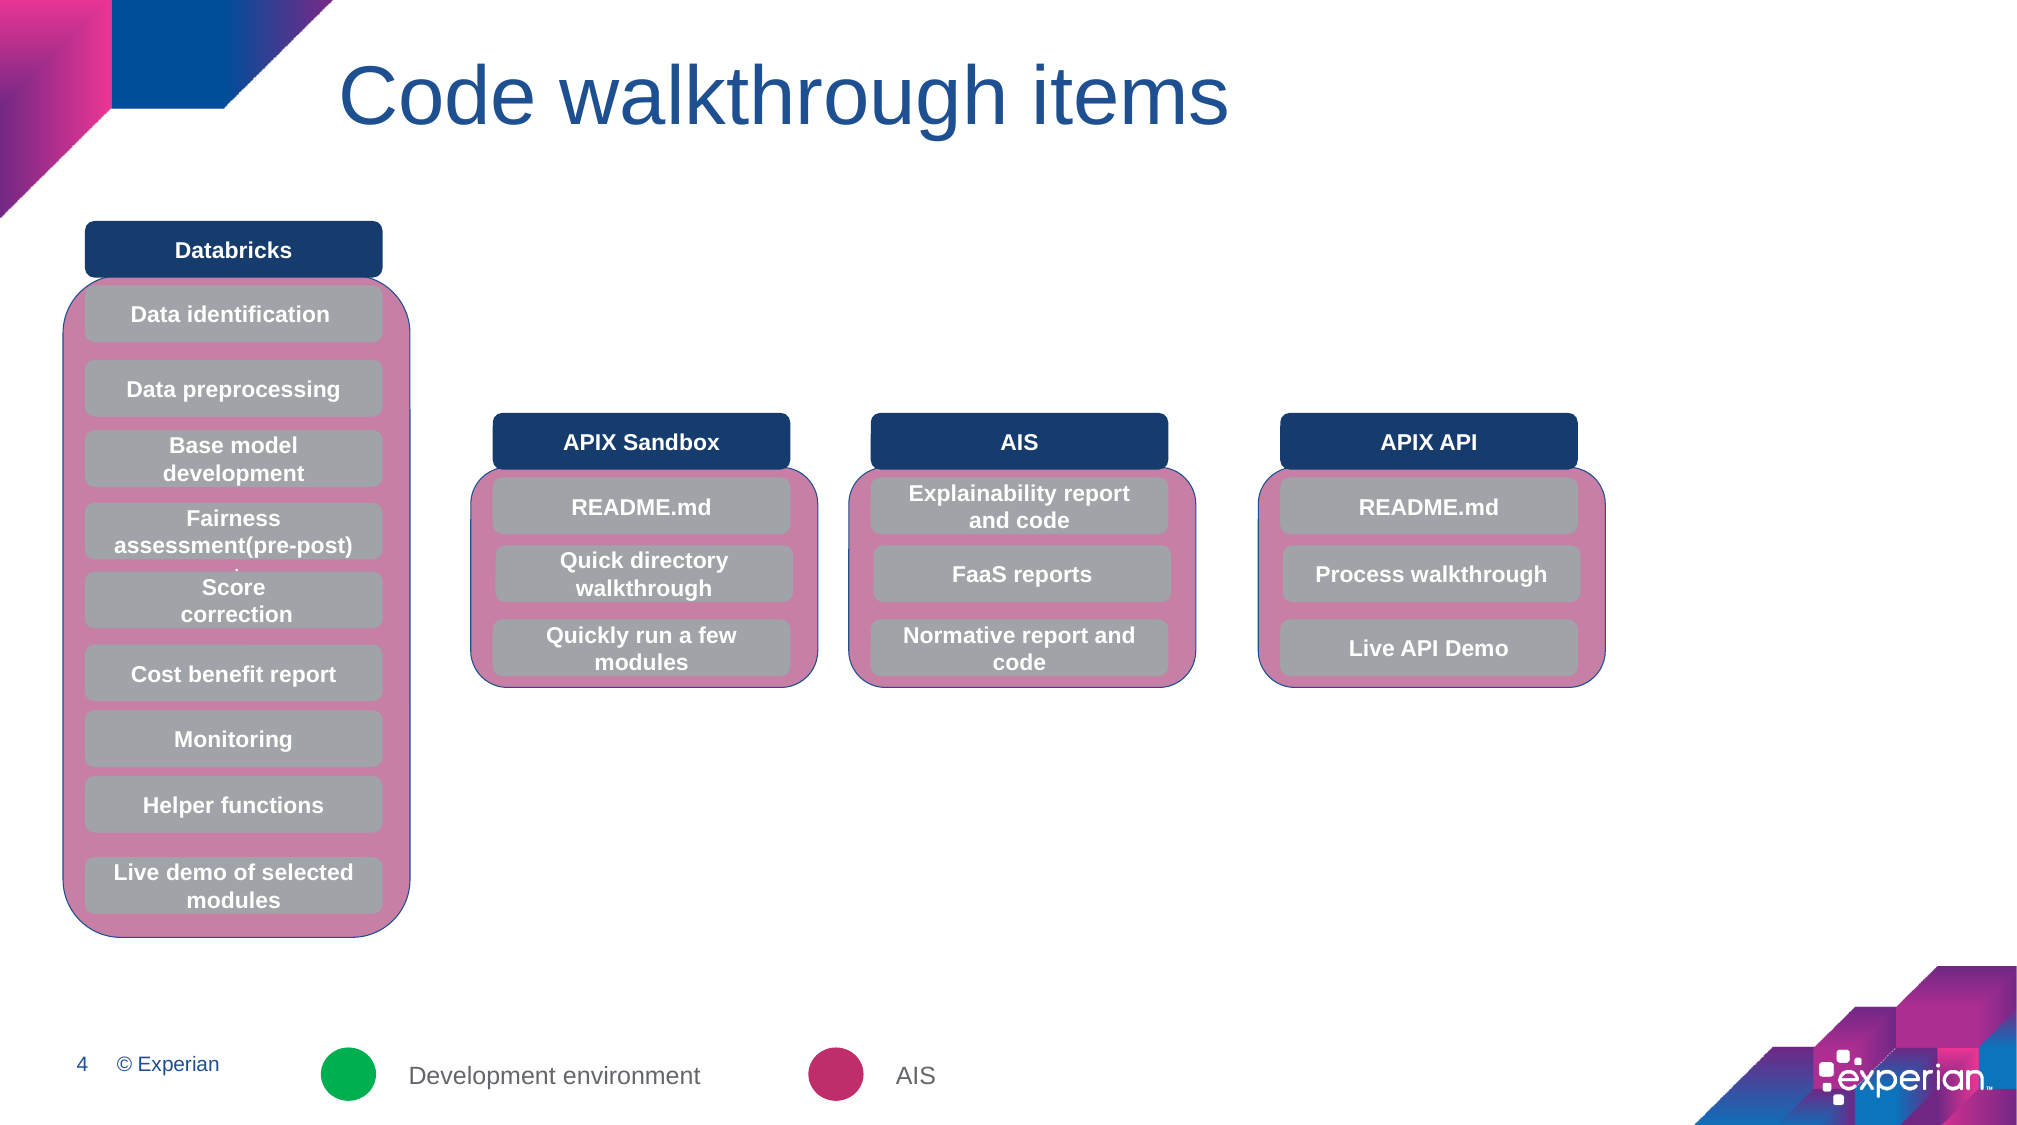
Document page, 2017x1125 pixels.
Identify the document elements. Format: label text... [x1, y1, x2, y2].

text_box Data identification [83, 284, 384, 344]
text_box Fairness assessment(pre-post) : [83, 501, 384, 561]
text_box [470, 412, 818, 688]
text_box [1258, 412, 1606, 688]
text_box [61, 279, 412, 939]
text_box Data preprocessing [83, 358, 384, 418]
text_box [808, 1047, 937, 1101]
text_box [848, 412, 1196, 688]
picture [1637, 963, 2017, 1125]
picture [0, 0, 338, 219]
text_box Helper functions [83, 774, 384, 834]
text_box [320, 1047, 702, 1101]
text_box Databricks [83, 219, 384, 279]
title Code walkthrough items [338, 52, 2017, 152]
text_box Live demo of selected modules [83, 855, 384, 915]
text_box Score correction [83, 570, 384, 630]
text_box Base model development [83, 429, 384, 488]
text_box Cost benefit report [83, 643, 384, 703]
text_box Monitoring [83, 709, 384, 768]
